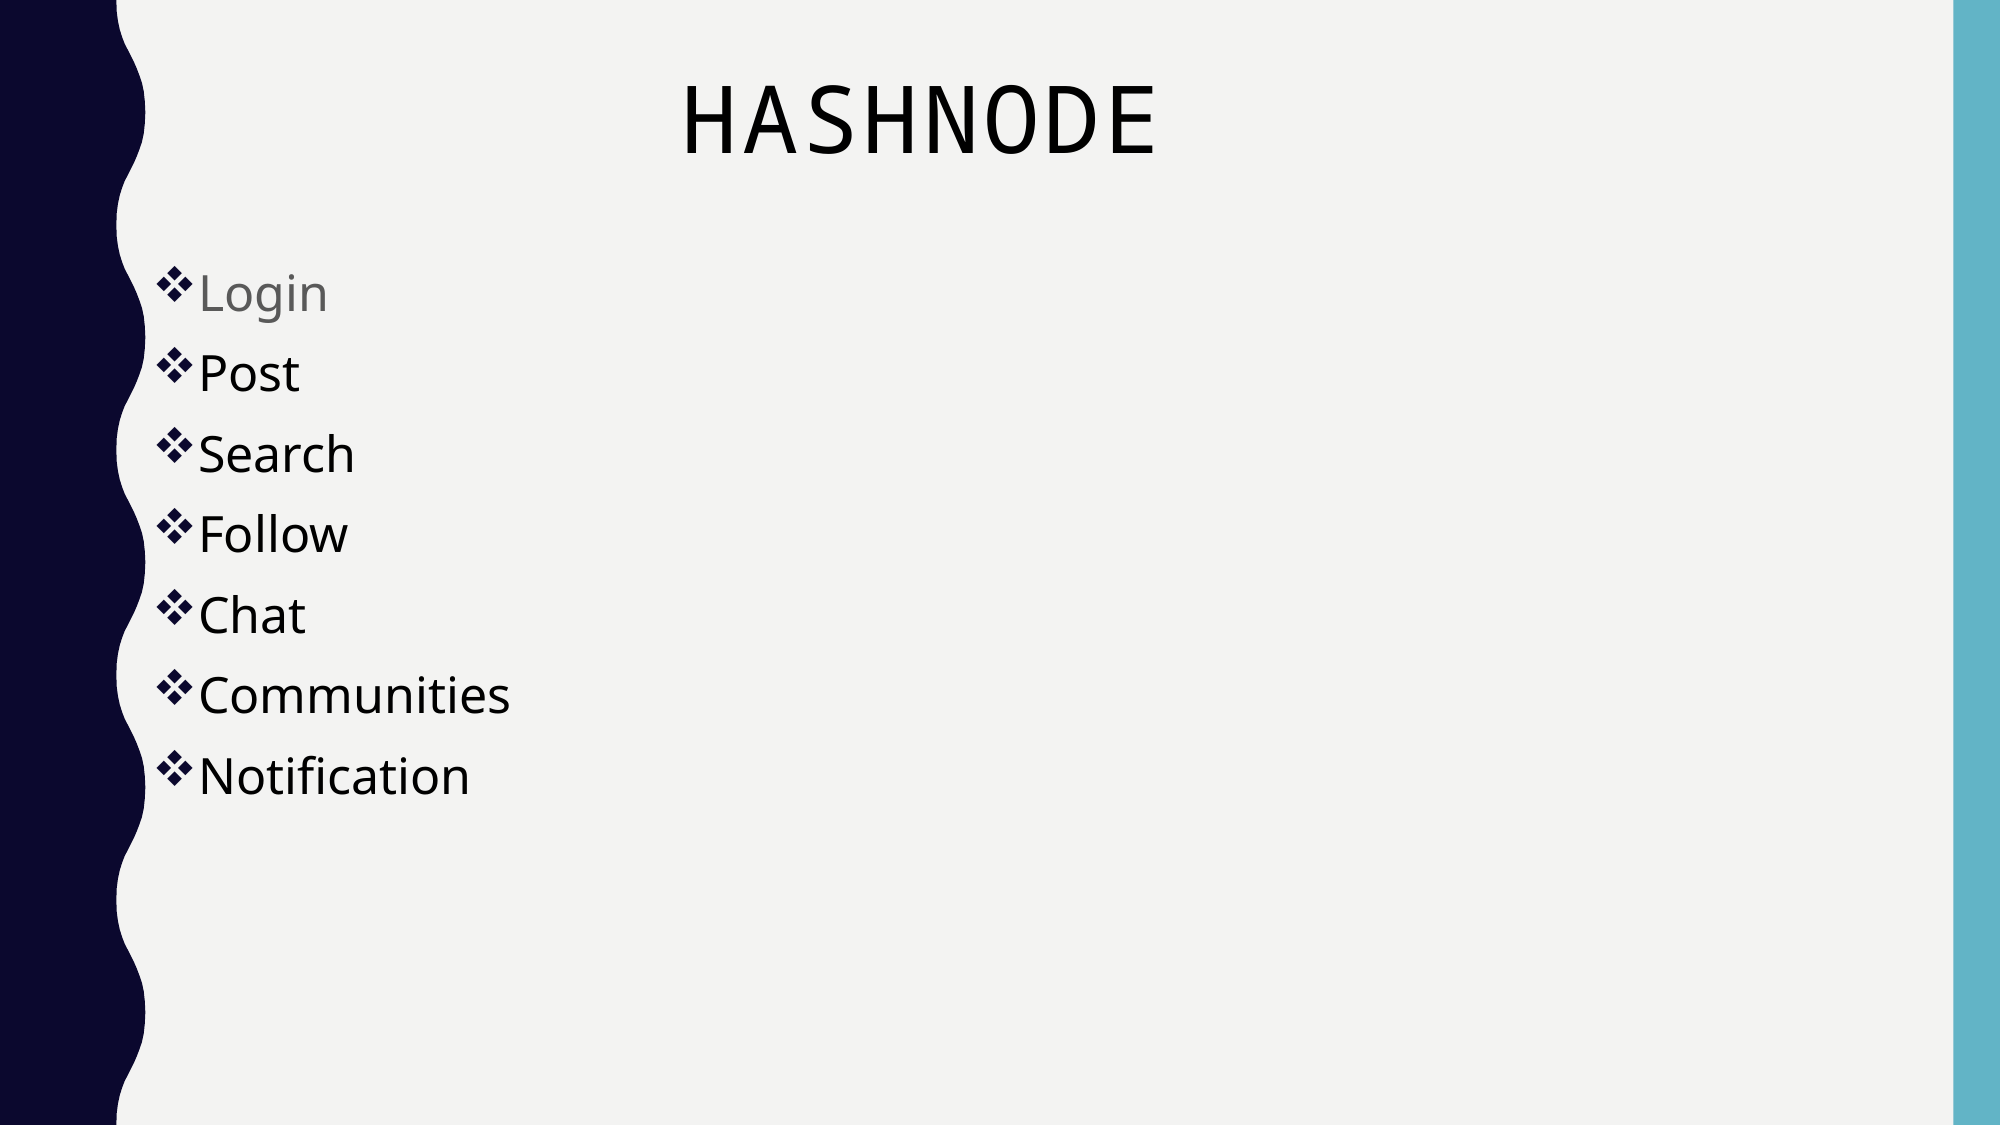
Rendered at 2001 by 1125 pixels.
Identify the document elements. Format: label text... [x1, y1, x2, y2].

list Login Post Search Follow Chat Communities Notification [137, 247, 1863, 1059]
title Hashnode [666, 0, 2000, 182]
